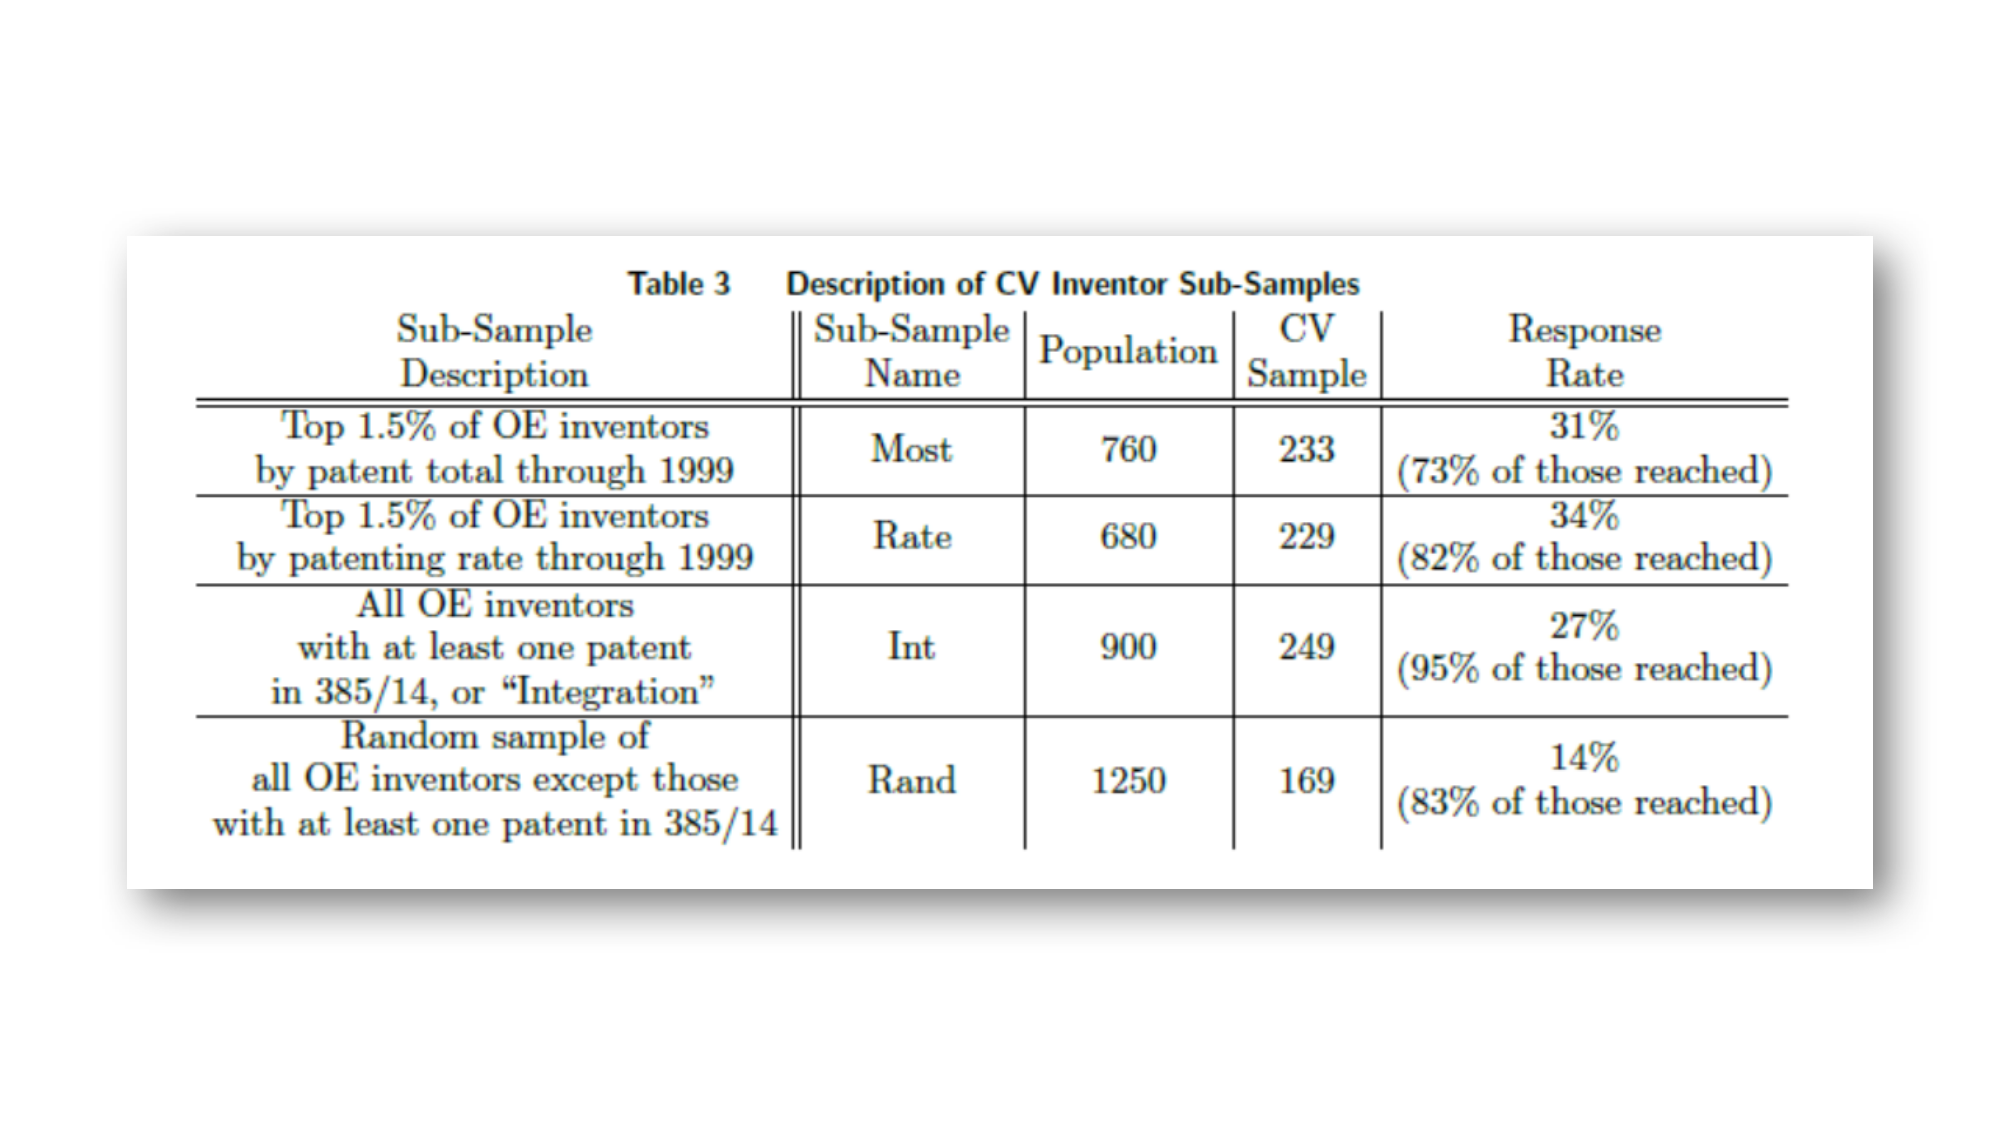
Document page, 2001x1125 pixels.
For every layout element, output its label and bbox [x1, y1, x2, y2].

picture [127, 236, 1873, 889]
